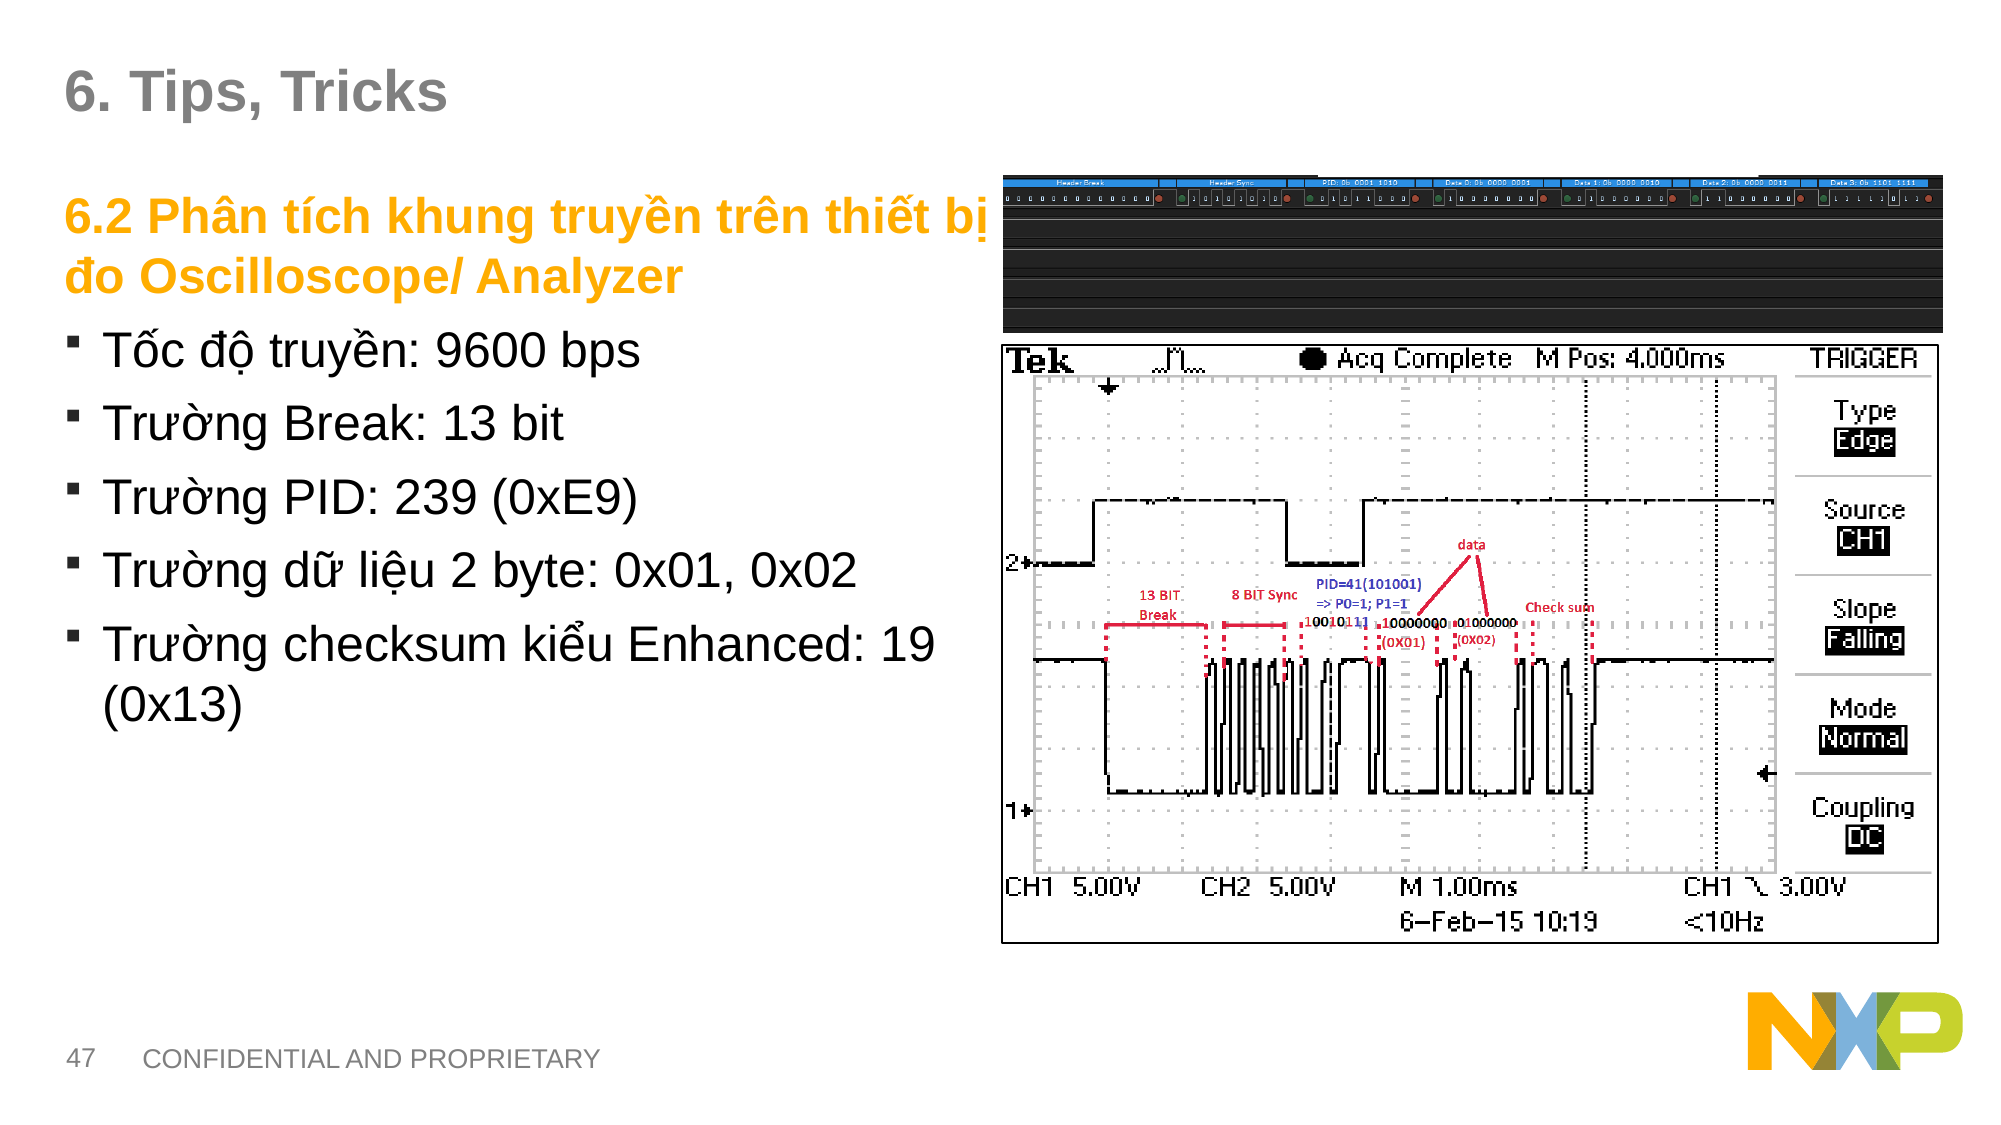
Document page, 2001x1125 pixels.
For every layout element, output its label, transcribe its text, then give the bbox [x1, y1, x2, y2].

title 6. Tips, Tricks [48, 45, 1963, 154]
picture [1002, 175, 1943, 333]
picture [1002, 345, 1938, 943]
list 6.2 Phân tích khung truyền trên thiết bị đo Oscilloscope/ Analyzer Tốc độ truyền: 9600 bps Trường Break: 13 bit Trường PID: 239 (0xE9) Trường dữ liệu 2 byte: 0x01, 0x02 Trường checksum kiểu Enhanced: 19 (0x13) [49, 176, 1009, 942]
